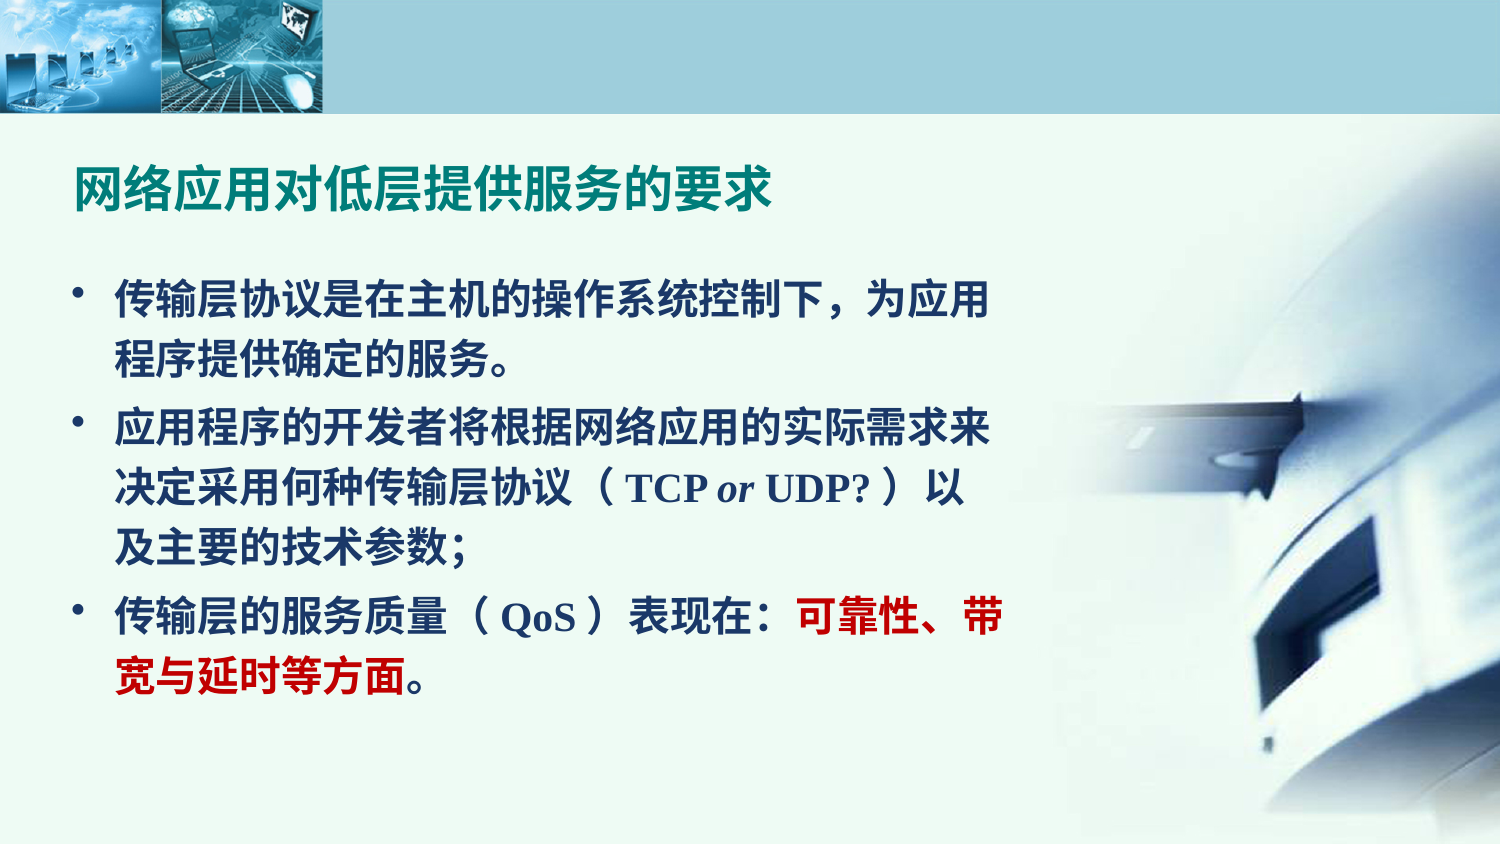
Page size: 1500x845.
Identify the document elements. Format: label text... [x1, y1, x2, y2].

title 网络应用对低层提供服务的要求 [58, 117, 1114, 259]
picture [0, 0, 1500, 844]
list 传输层协议是在主机的操作系统控制下，为应用程序提供确定的服务。 应用程序的开发者将根据网络应用的实际需求来决定采用何种传输层协议（TCP or UDP?）以及主要的技术参数； 传输层的服务质量（QoS）表现在：可靠性、带宽与延时等方面。 [55, 255, 1022, 788]
